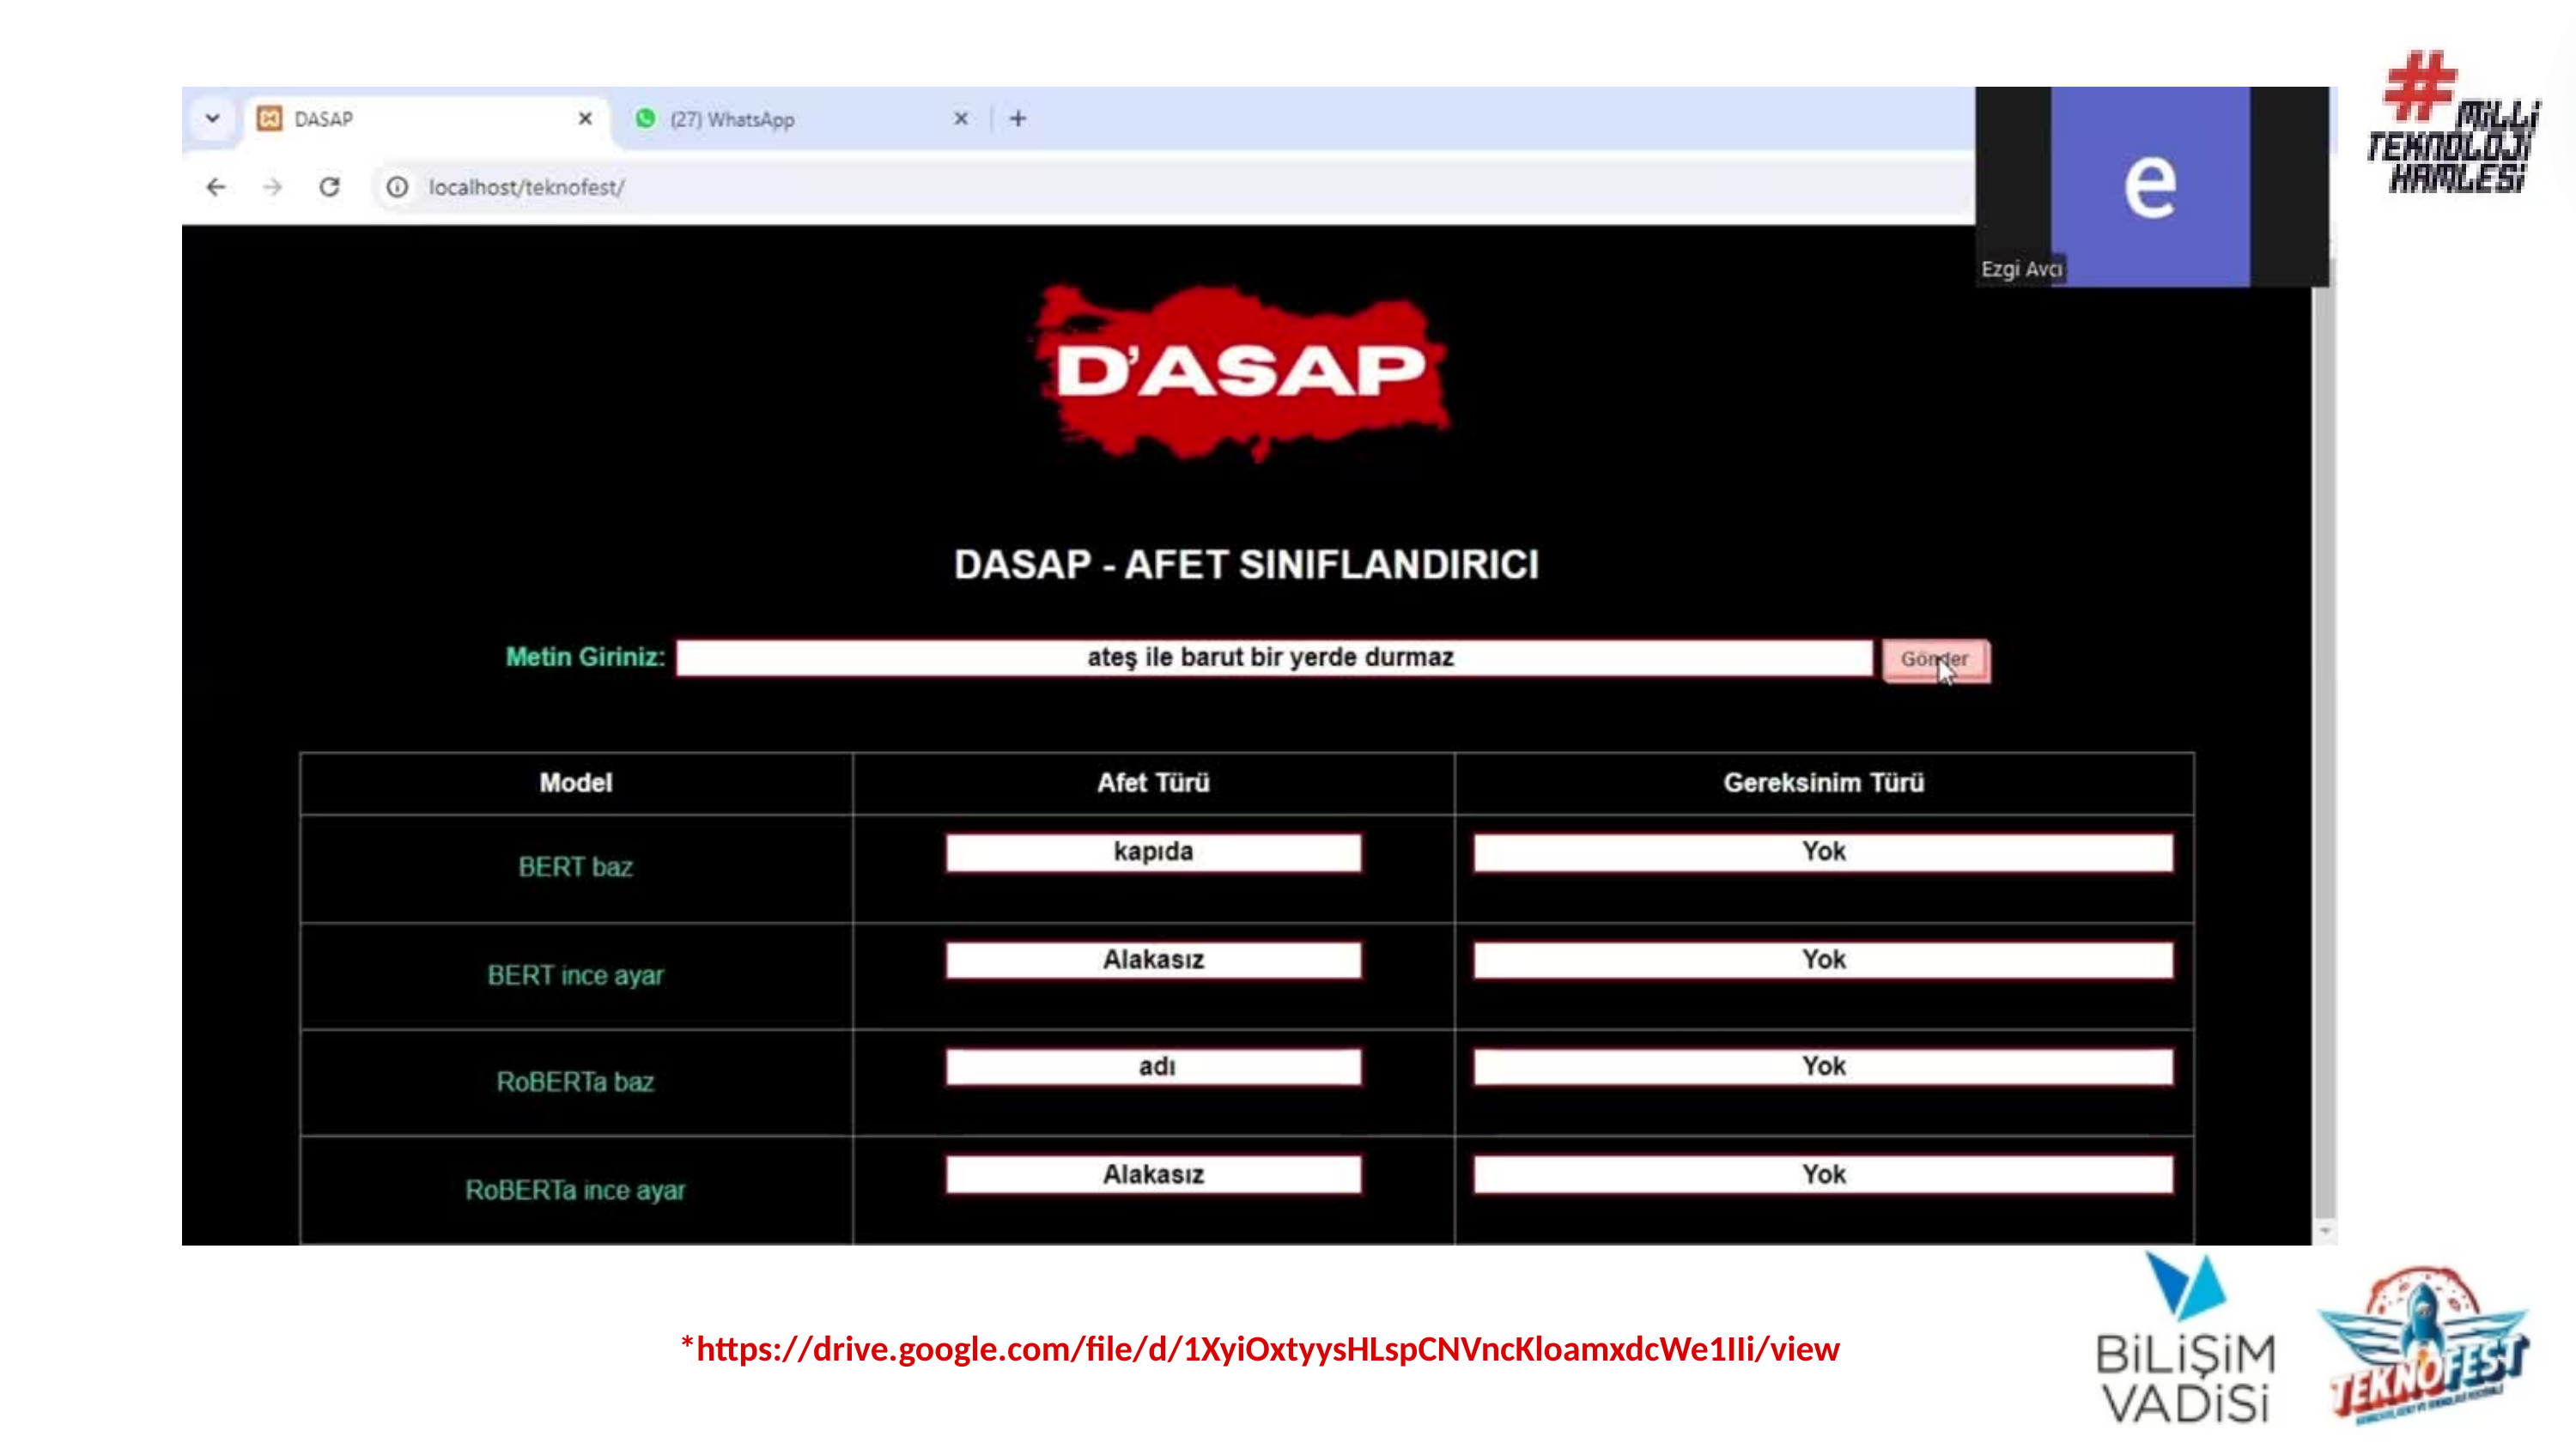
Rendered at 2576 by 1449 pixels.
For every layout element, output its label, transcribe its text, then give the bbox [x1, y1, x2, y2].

text_box [2338, 0, 2576, 264]
text_box *https://drive.google.com/file/d/1XyiOxtyysHLspCNVncKloamxdcWe1IIi/view [579, 1319, 1941, 1375]
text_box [181, 86, 2339, 1246]
text_box [2035, 1246, 2576, 1449]
